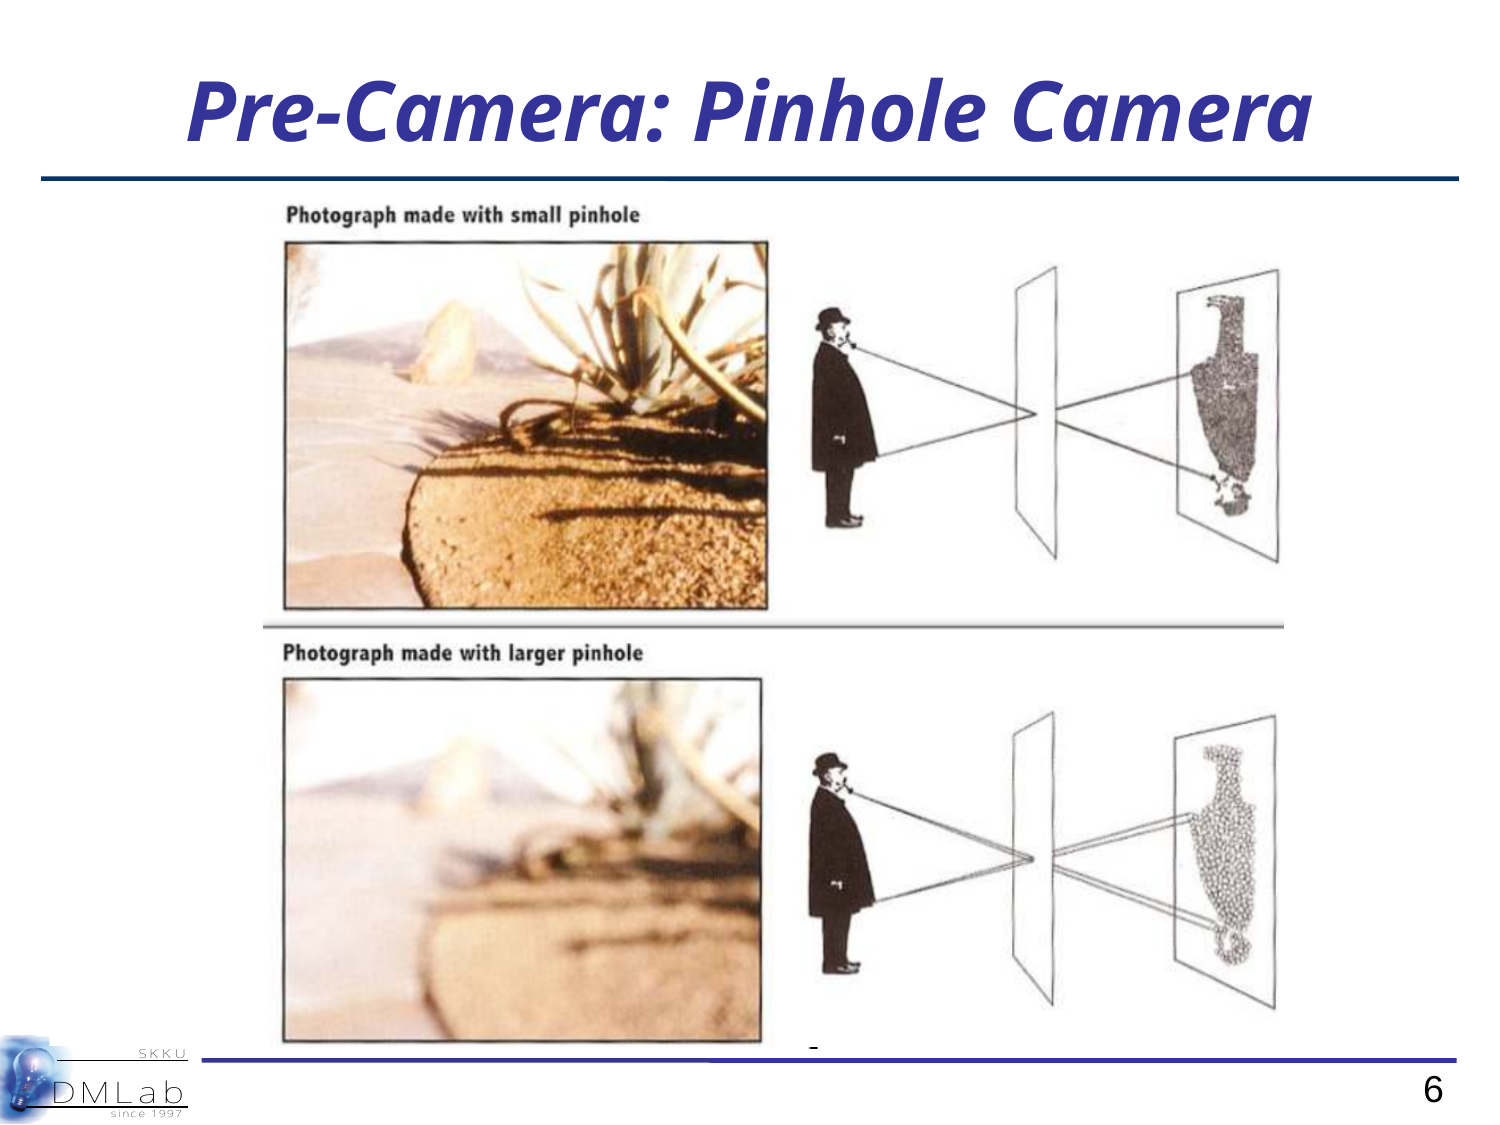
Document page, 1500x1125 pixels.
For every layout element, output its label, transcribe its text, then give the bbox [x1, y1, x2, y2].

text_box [48, 195, 1462, 1047]
slide_number 6 [1146, 1070, 1460, 1118]
title Pre-Camera: Pinhole Camera [40, 30, 1460, 166]
picture [83, 204, 1483, 1050]
